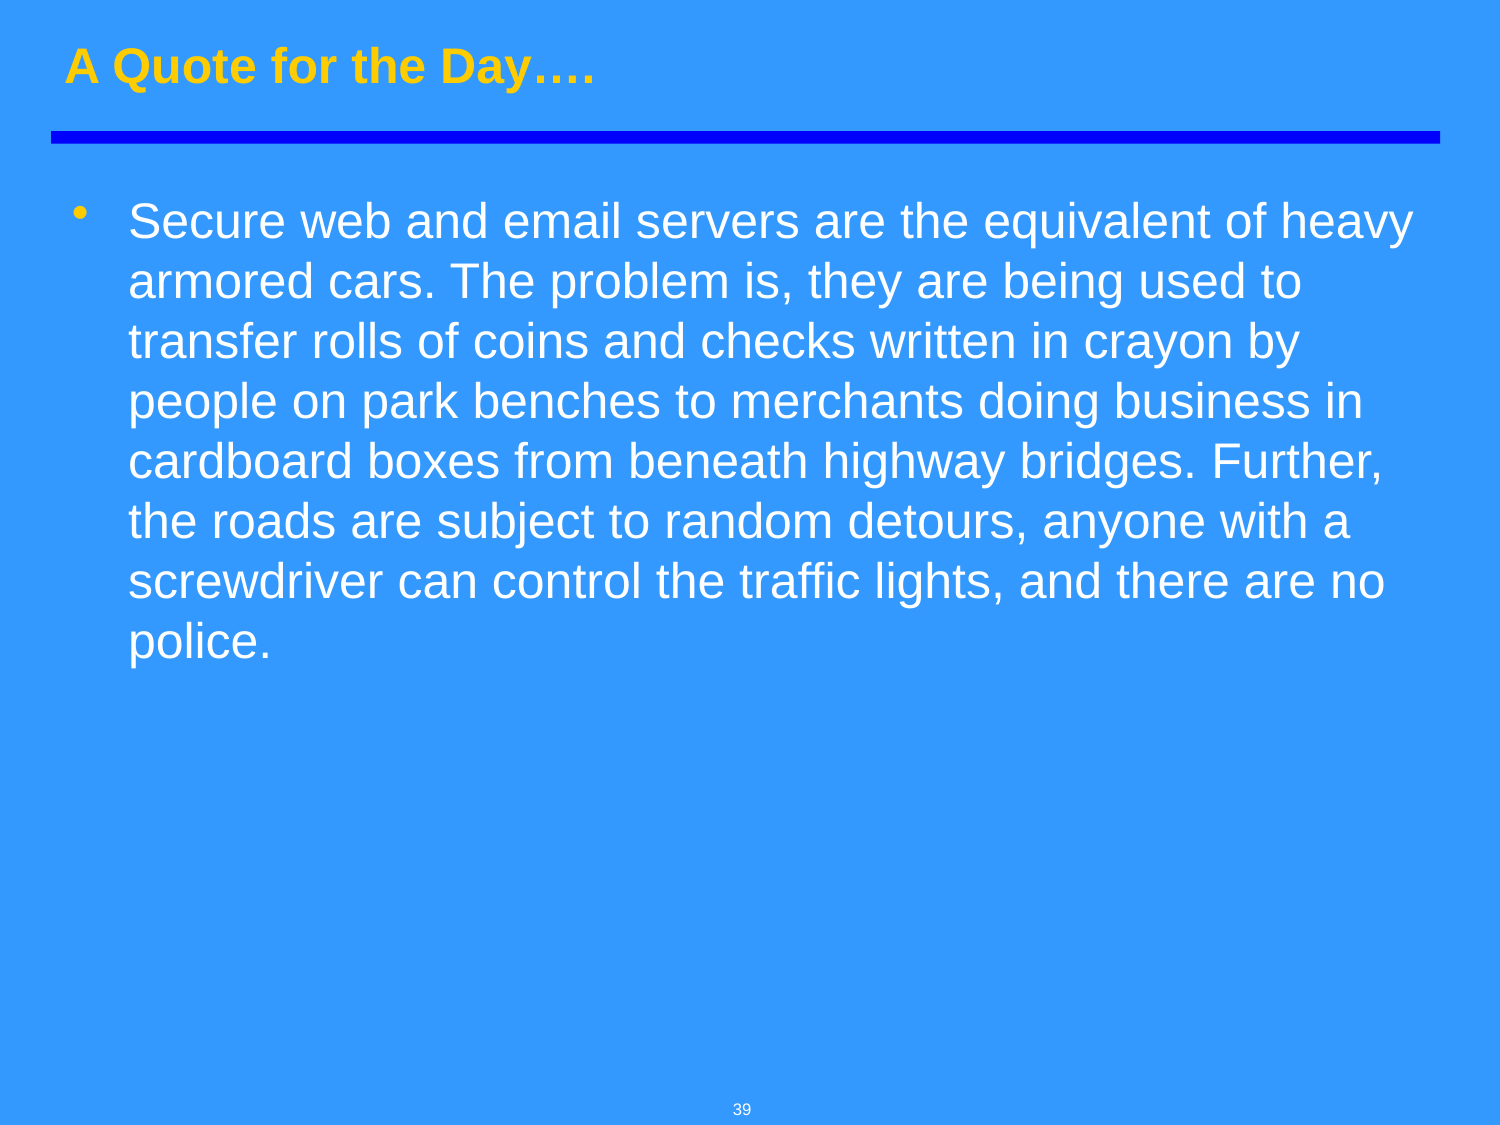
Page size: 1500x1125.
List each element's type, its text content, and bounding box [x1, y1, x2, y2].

slide_number 39 [585, 1071, 899, 1125]
list Secure web and email servers are the equivalent of heavy armored cars. The problem is, they are being used to transfer rolls of coins and checks written in crayon by people on park benches to merchants doing business in cardboard boxes from beneath highway bridges. Further, the roads are subject to random detours, anyone with a screwdriver can control the traffic lights, and there are no police. [56, 181, 1443, 1021]
title A Quote for the Day…. [48, 23, 1435, 112]
